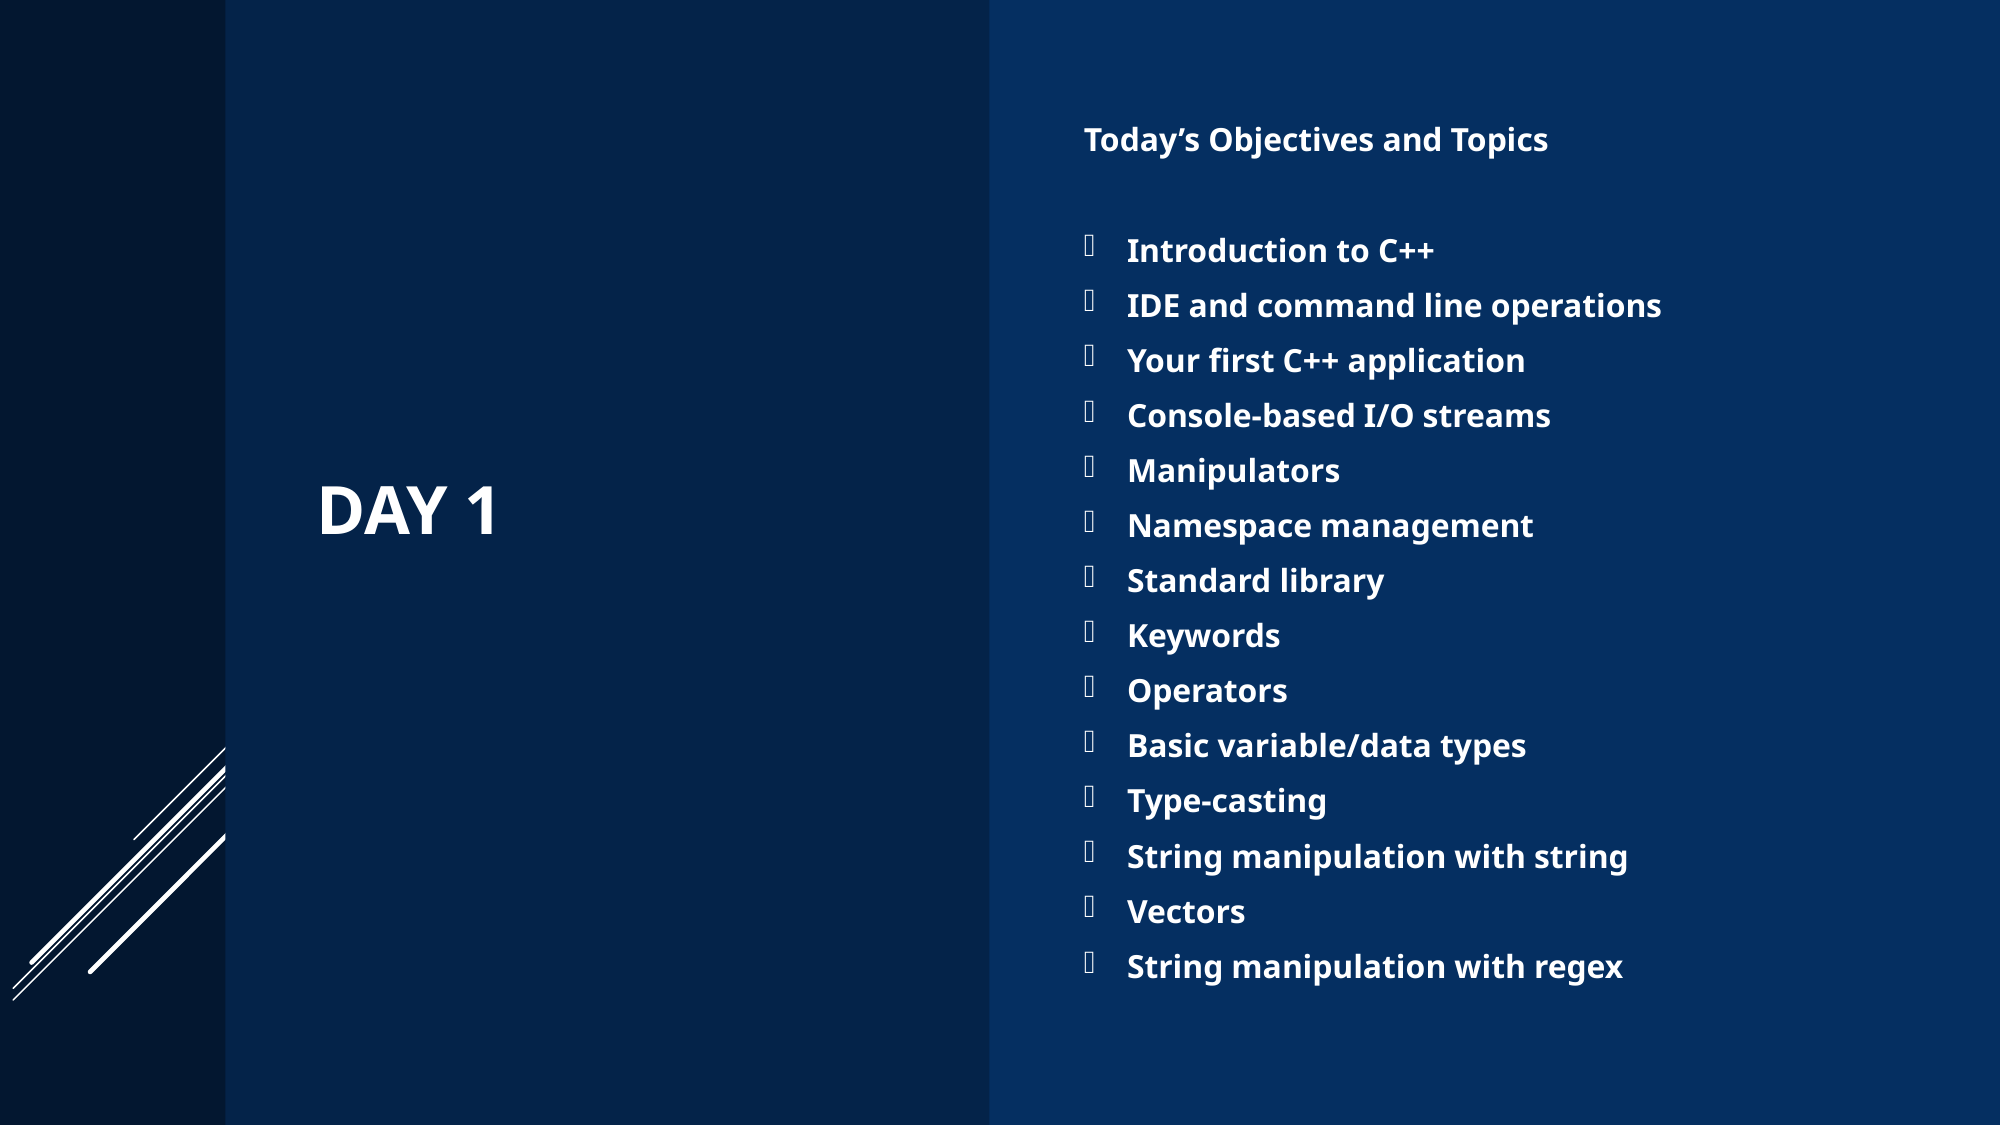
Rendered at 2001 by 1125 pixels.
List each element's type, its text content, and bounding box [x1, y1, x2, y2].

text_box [12, 727, 247, 1001]
text_box [0, 0, 224, 1125]
text_box [991, 0, 2000, 1125]
text_box [224, 0, 991, 1125]
list Today’s Objectives and Topics Introduction to C++ IDE and command line operations Your first C++ application Console-based I/O streams Manipulators Namespace management Standard library Keywords Operators Basic variable/data types Type-casting String manipulation with string Vectors String manipulation with regex [1069, 112, 1849, 1000]
title DAY 1 [301, 112, 909, 984]
